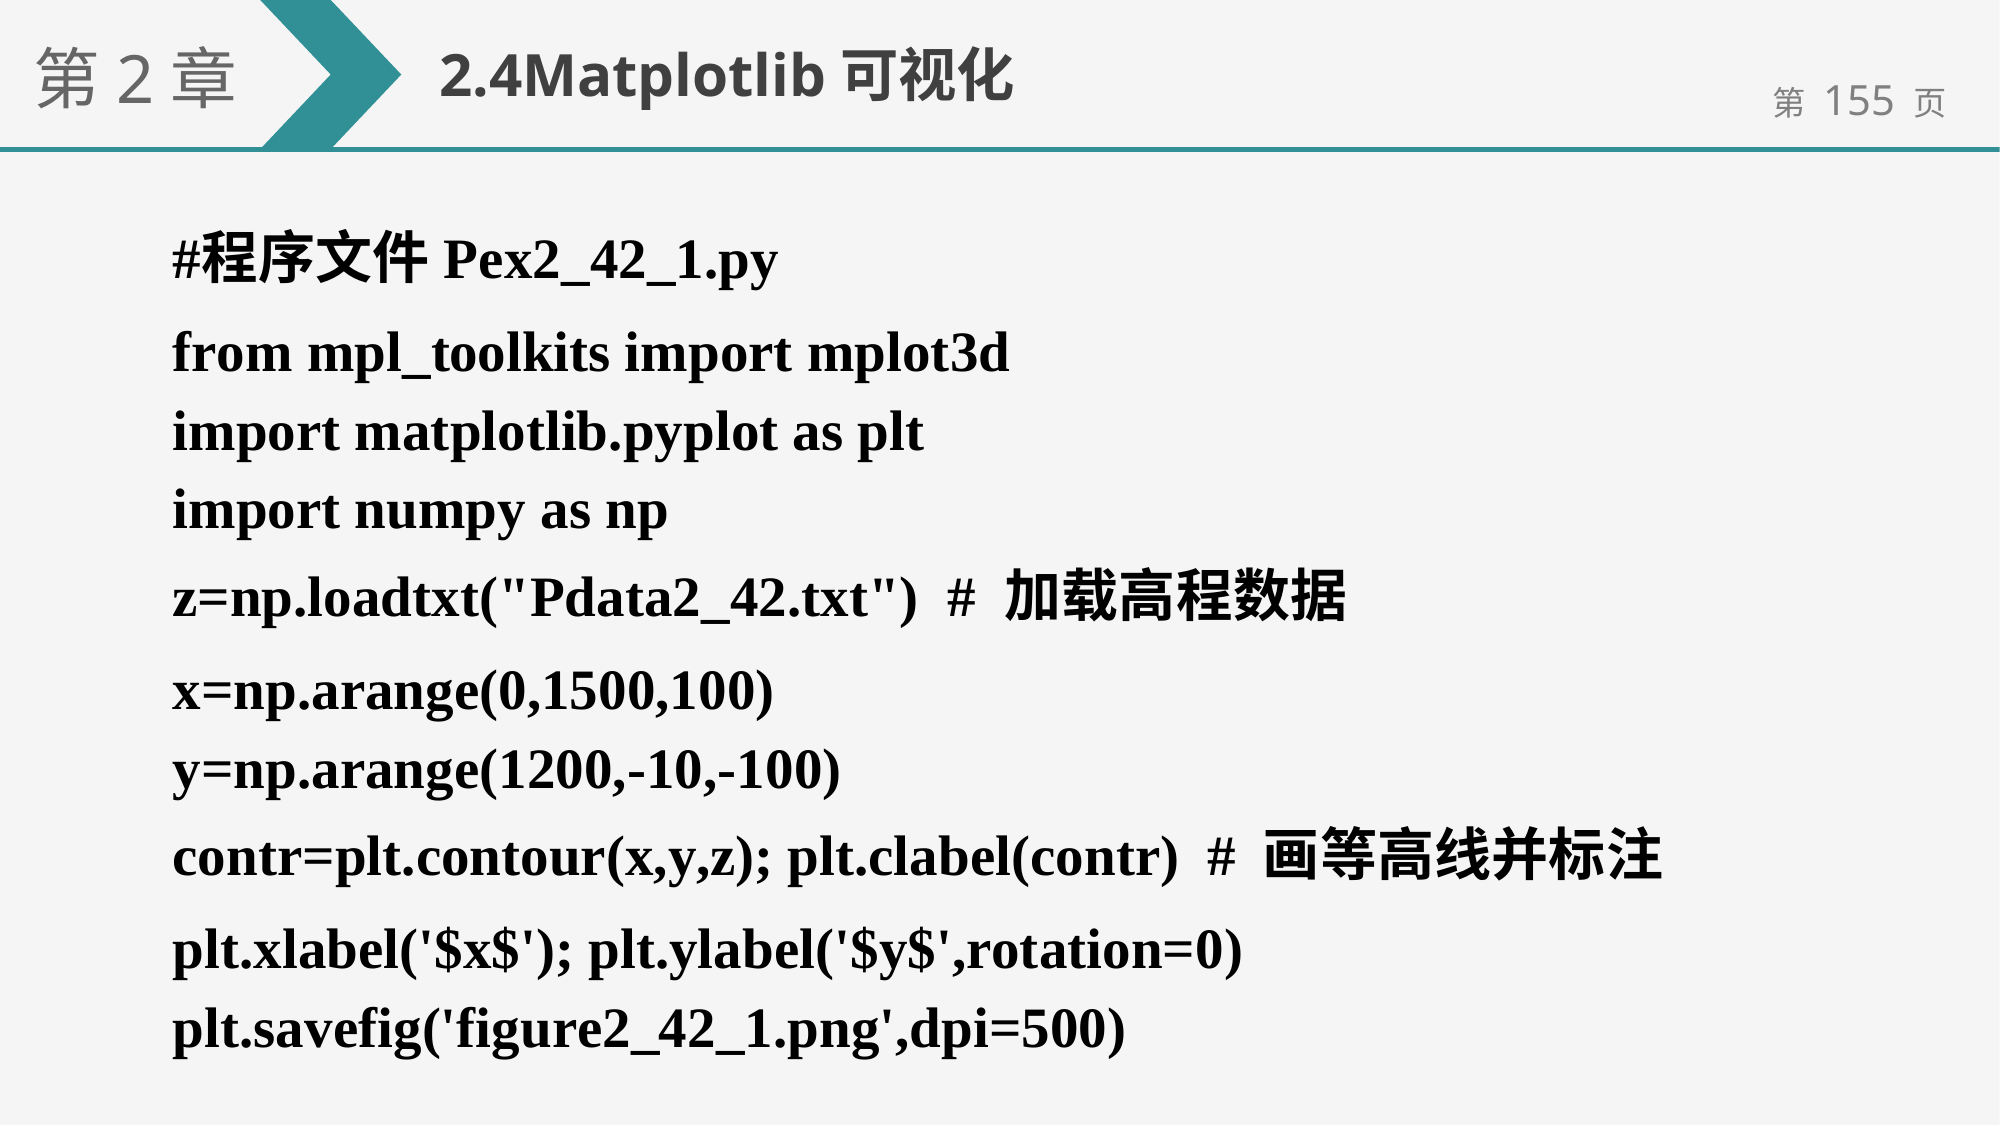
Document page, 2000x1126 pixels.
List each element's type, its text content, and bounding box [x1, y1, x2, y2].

text_box 2.4Matplotlib可视化 [424, 31, 1366, 116]
text_box [258, 0, 403, 148]
text_box 第2章 [19, 29, 253, 125]
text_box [58, 216, 1912, 1104]
